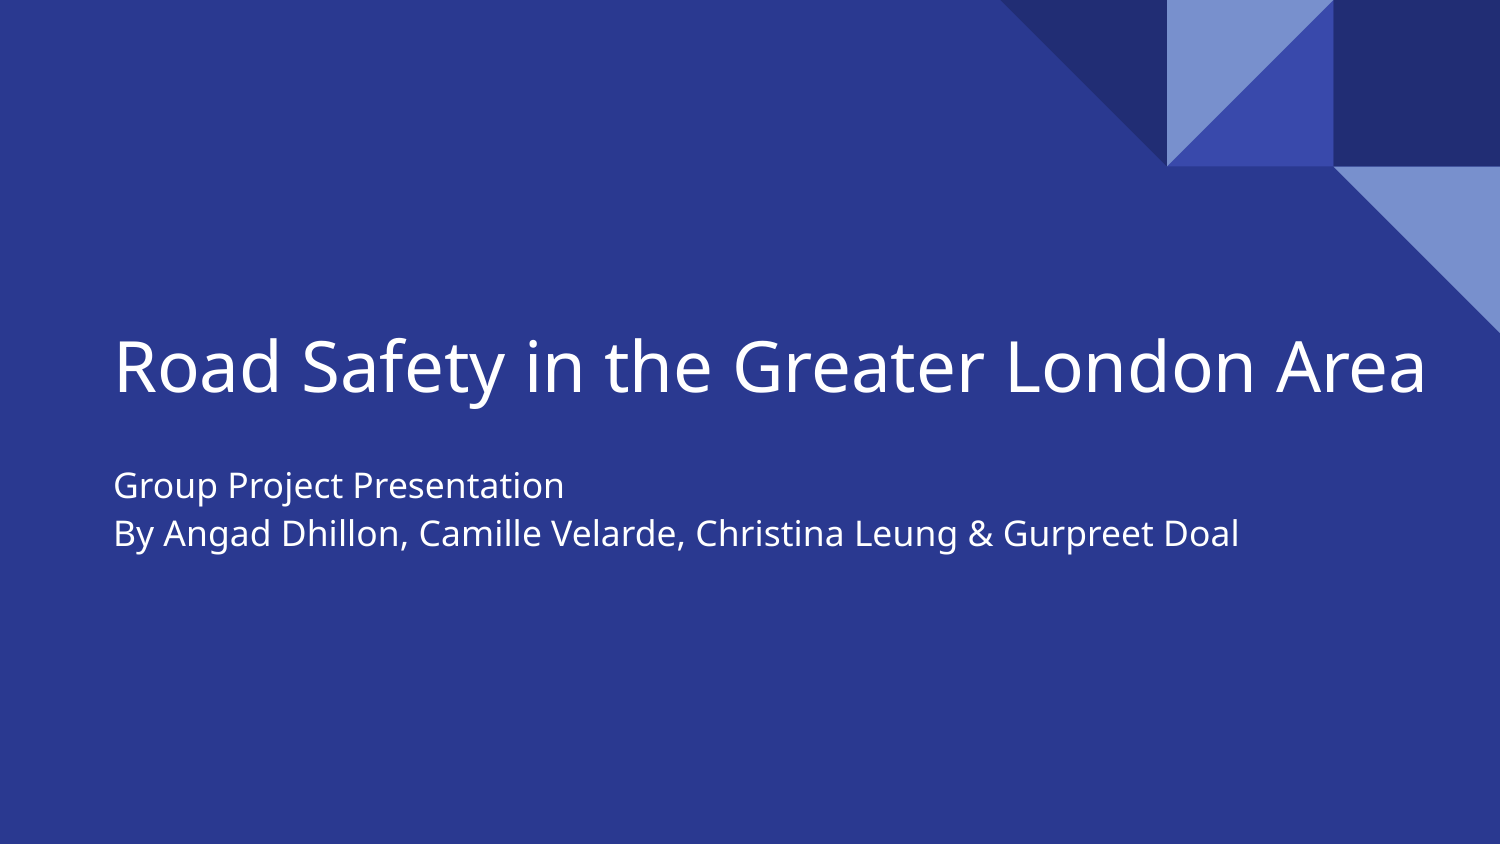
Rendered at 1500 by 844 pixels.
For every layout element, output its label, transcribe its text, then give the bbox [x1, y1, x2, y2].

subtitle Group Project Presentation By Angad Dhillon, Camille Velarde, Christina Leung & Gurpreet Doal [98, 445, 1447, 574]
title Road Safety in the Greater London Area [98, 291, 1447, 429]
